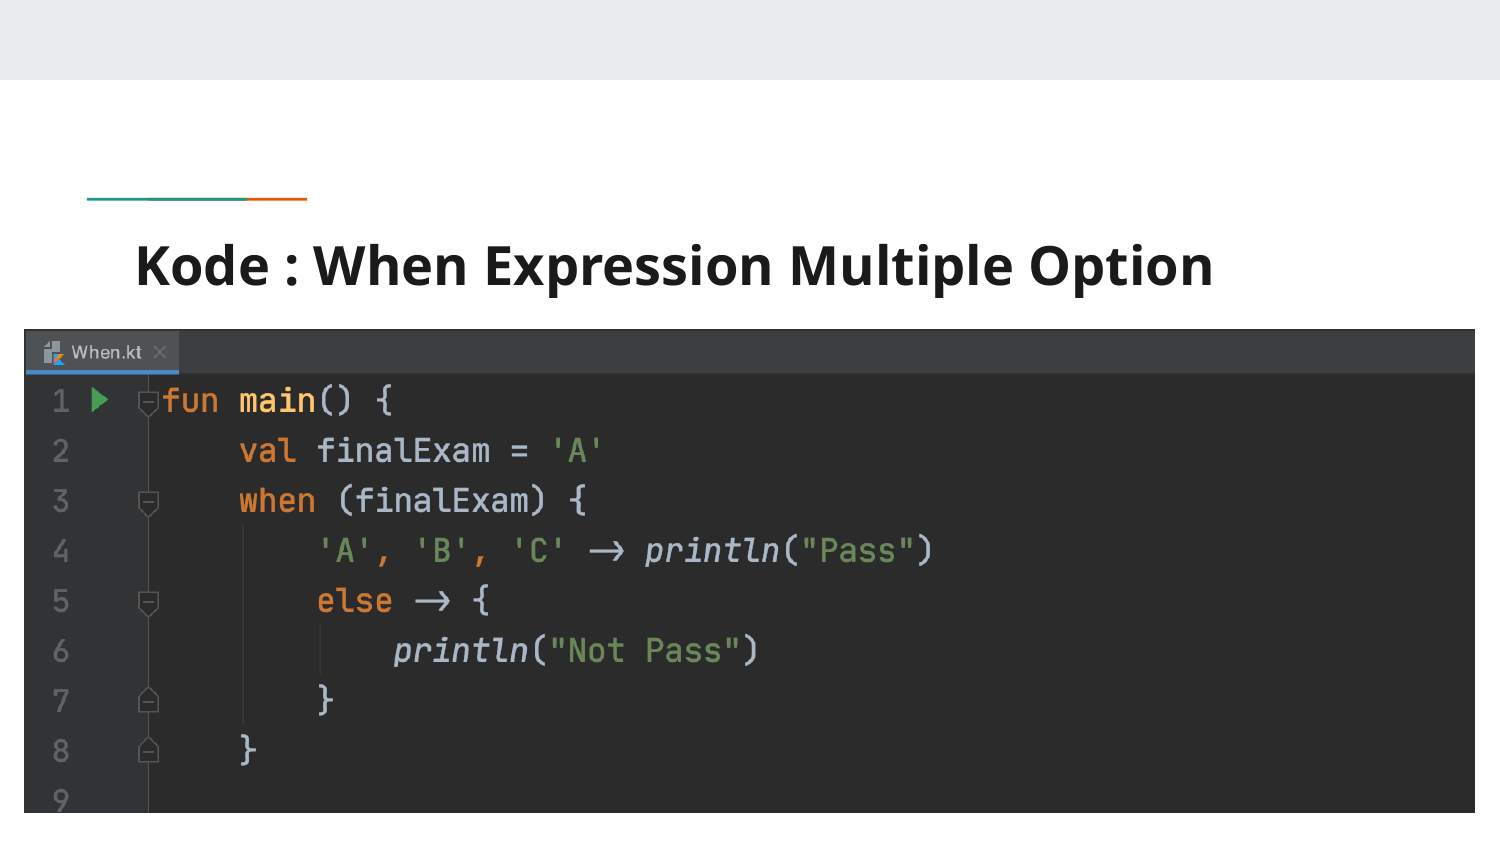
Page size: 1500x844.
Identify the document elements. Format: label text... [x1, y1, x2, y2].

title Kode : When Expression Multiple Option [119, 216, 1381, 305]
picture [24, 328, 1476, 813]
